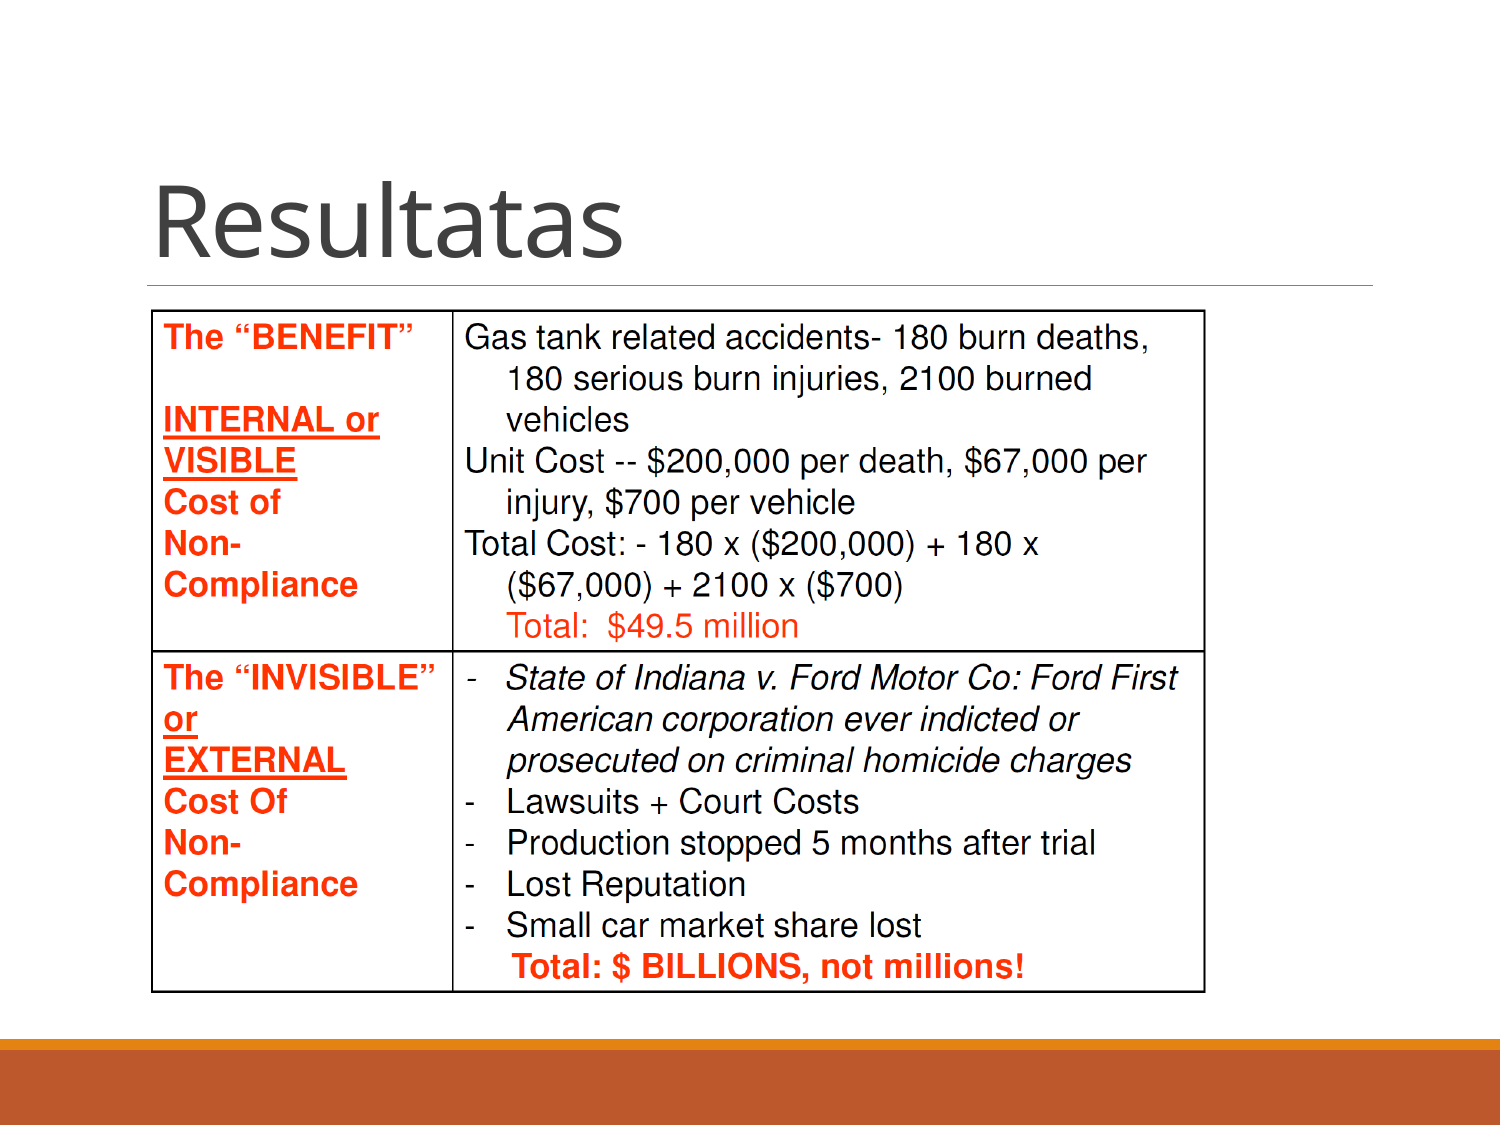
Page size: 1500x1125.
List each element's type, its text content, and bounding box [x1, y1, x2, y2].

title Resultatas [135, 47, 1373, 285]
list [146, 302, 1212, 998]
